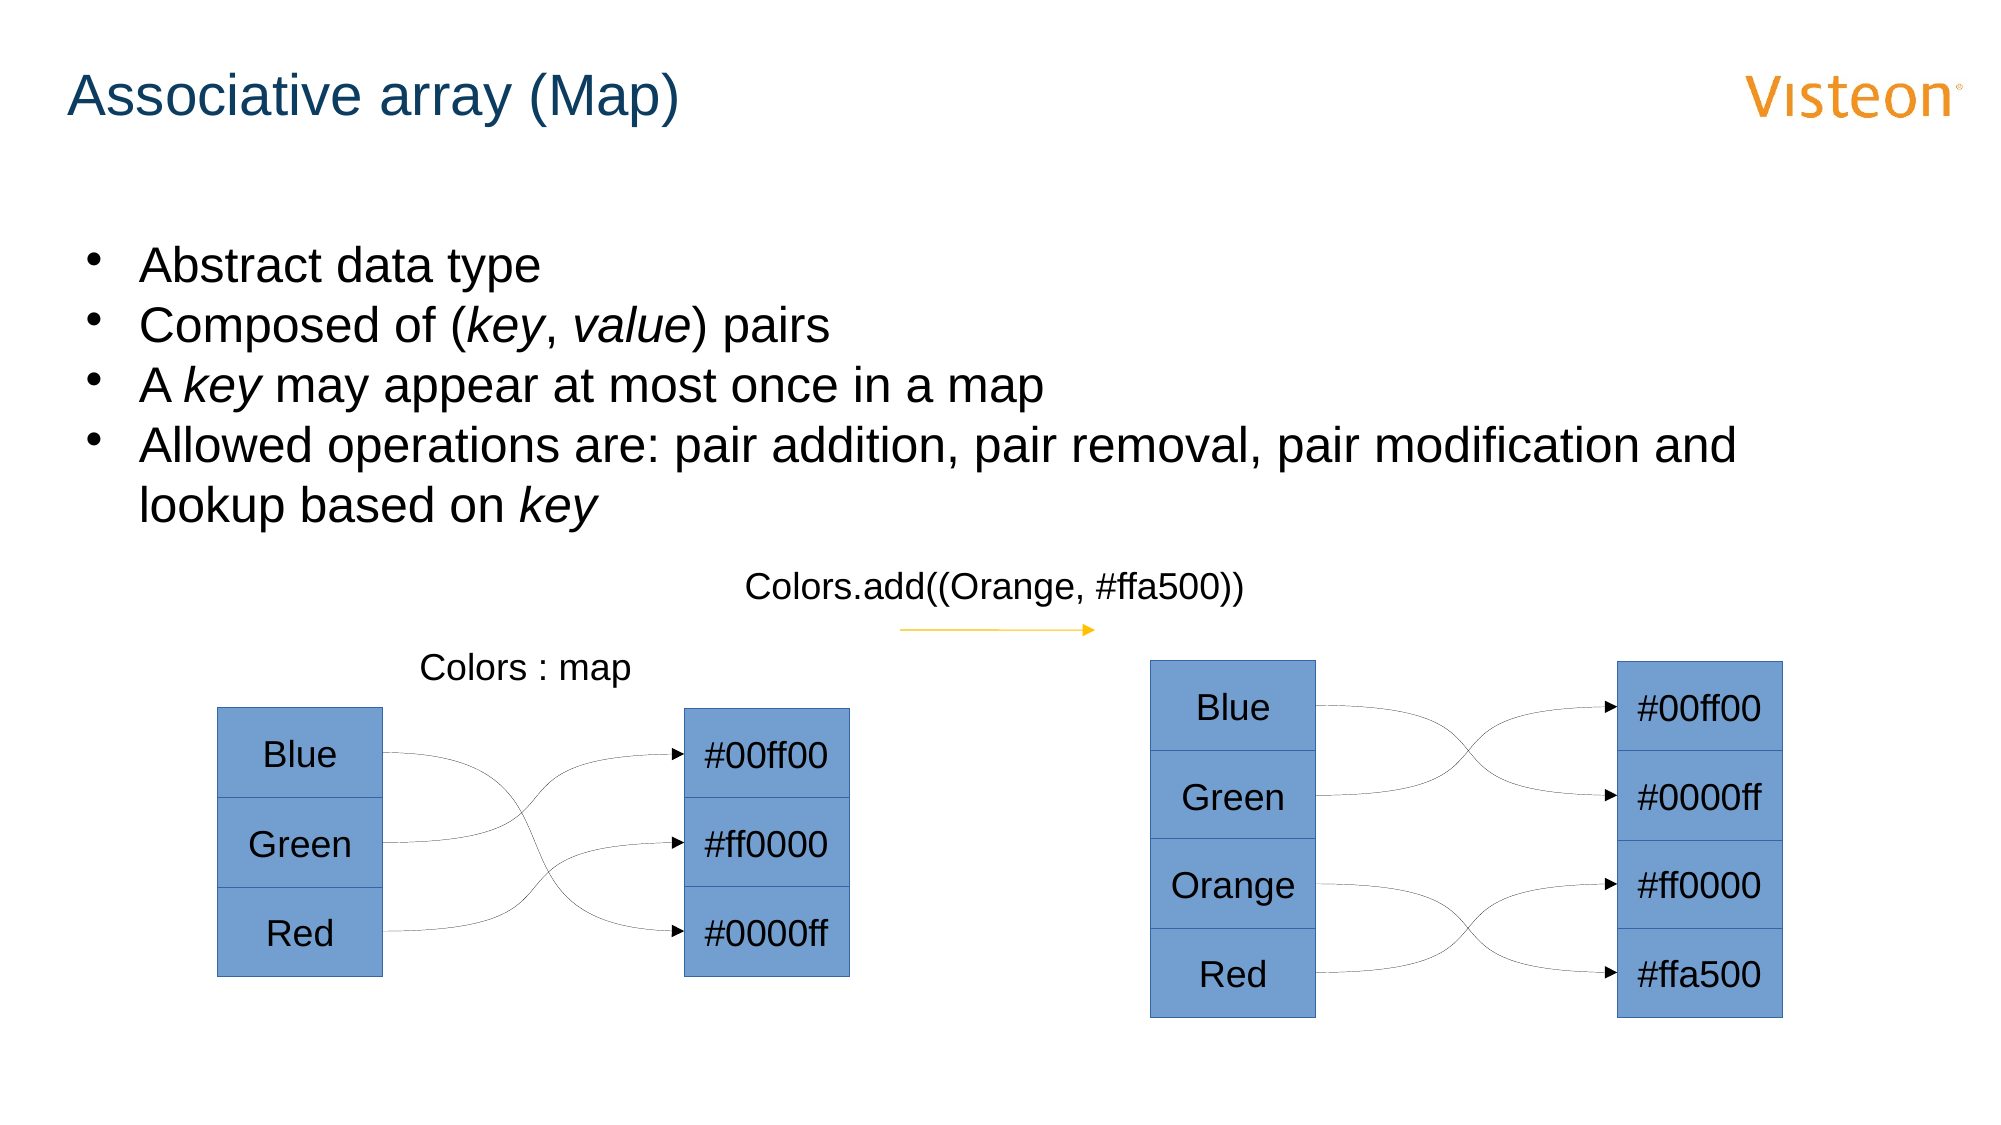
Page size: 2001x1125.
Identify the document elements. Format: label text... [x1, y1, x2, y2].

text_box Blue [217, 707, 383, 798]
text_box [899, 623, 1096, 637]
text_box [1315, 883, 1618, 973]
text_box #ffa500 [1617, 929, 1783, 1018]
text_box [1315, 705, 1618, 796]
text_box Associative array (Map) [60, 30, 1715, 163]
text_box Red [217, 888, 383, 977]
text_box Abstract data type Composed of (key, value) pairs A key may appear at most once in a map Allowed operations are: pair addition, pair removal, pair modification and lookup based on key [60, 224, 1863, 1014]
text_box #ff0000 [685, 797, 850, 886]
text_box #00ff00 [684, 708, 850, 797]
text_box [382, 752, 685, 932]
text_box Blue [1150, 660, 1316, 751]
text_box Green [1150, 751, 1316, 838]
text_box Colors : map [404, 635, 660, 696]
text_box #0000ff [1617, 750, 1783, 841]
text_box Colors.add((Orange, #ffa500)) [729, 554, 1270, 617]
text_box Green [217, 798, 382, 888]
text_box #0000ff [684, 886, 850, 977]
text_box Orange [1150, 838, 1316, 929]
picture [1738, 64, 1969, 129]
text_box Red [1150, 929, 1316, 1018]
text_box #ff0000 [1617, 841, 1783, 929]
text_box #00ff00 [1617, 661, 1783, 750]
